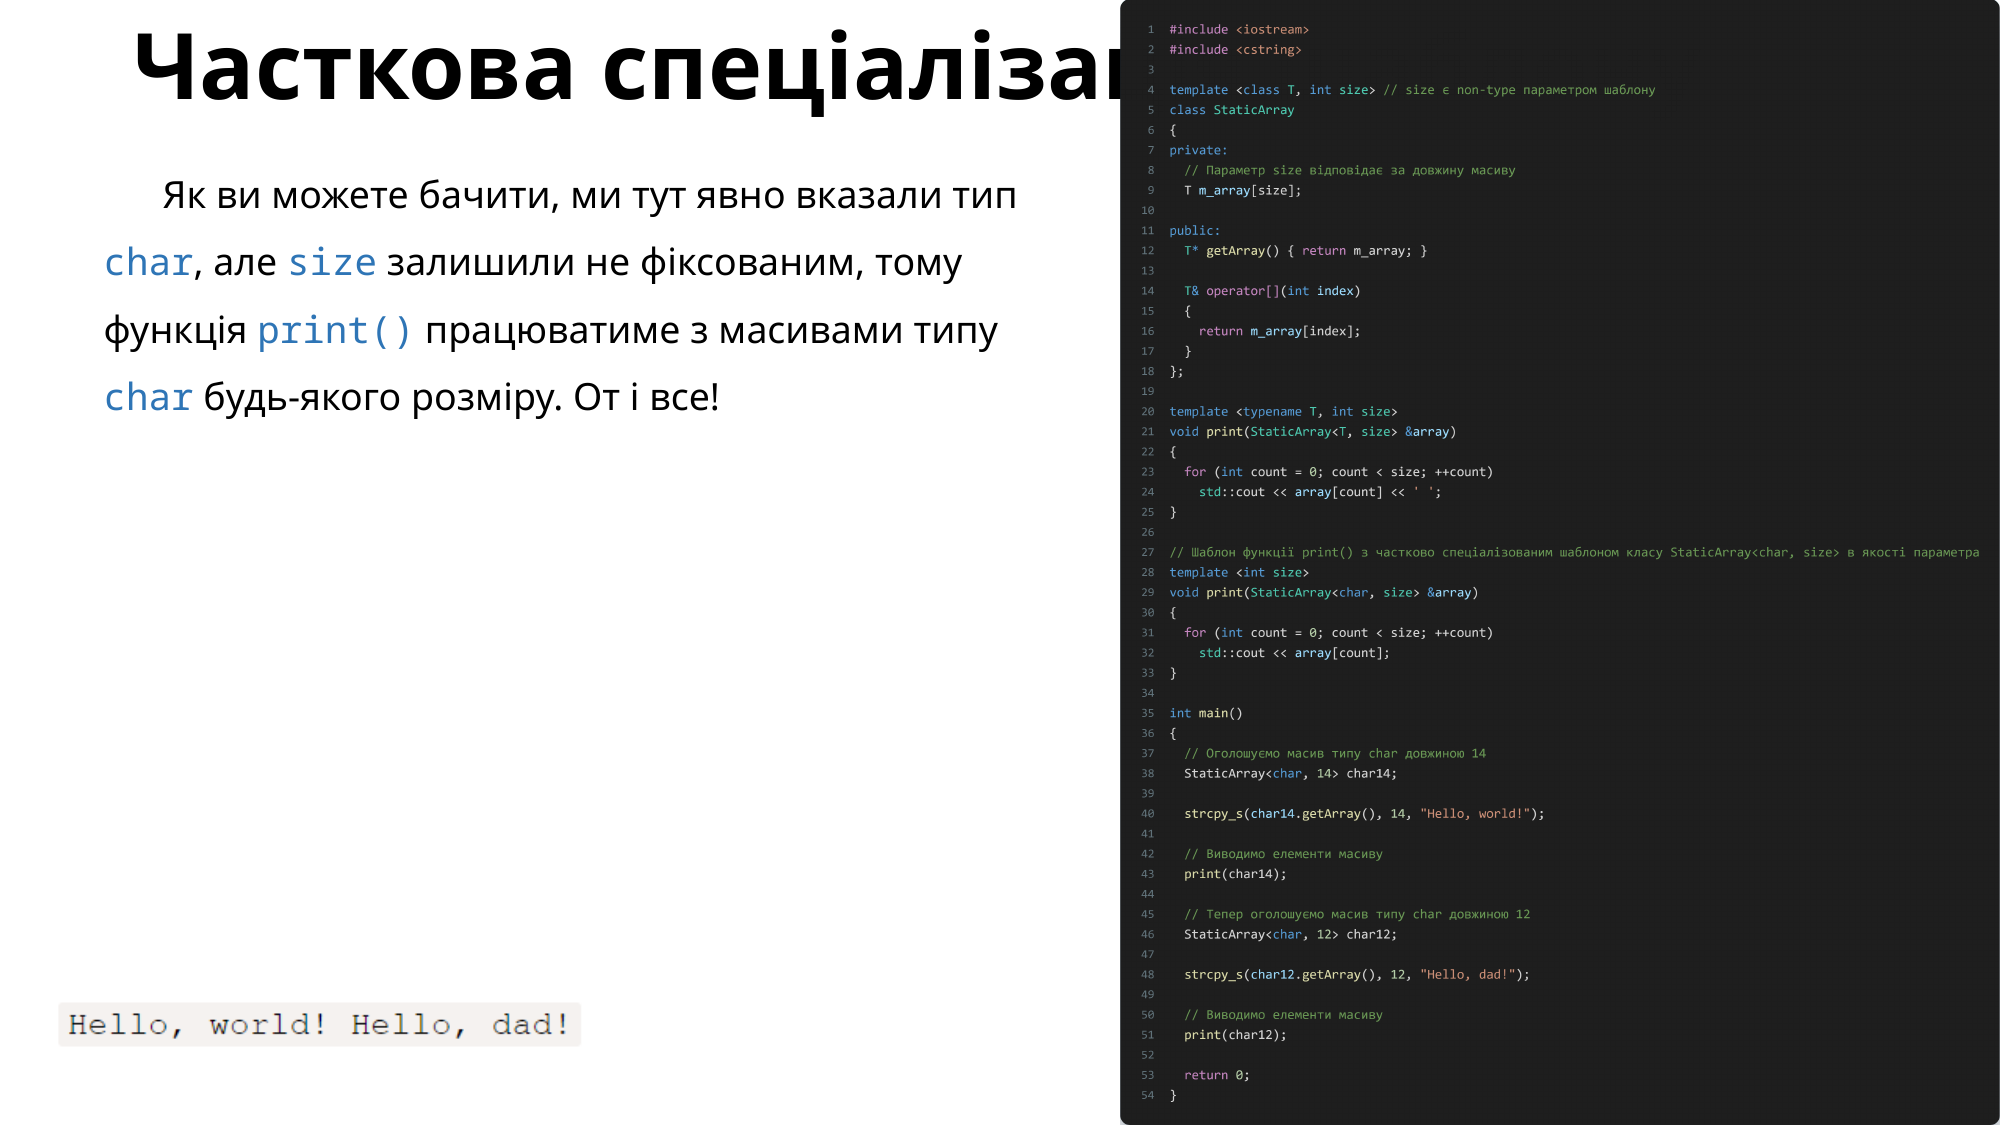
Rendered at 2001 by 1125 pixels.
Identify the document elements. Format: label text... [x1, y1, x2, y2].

title Часткова спеціалізація шаблону [0, 0, 1120, 141]
picture [1120, 0, 2000, 1125]
list Як ви можете бачити, ми тут явно вказали тип char, але size залишили не фіксованим, тому функція print() працюватиме з масивами типу char будь-якого розміру. От і все! [0, 140, 1105, 1125]
picture [43, 984, 597, 1064]
